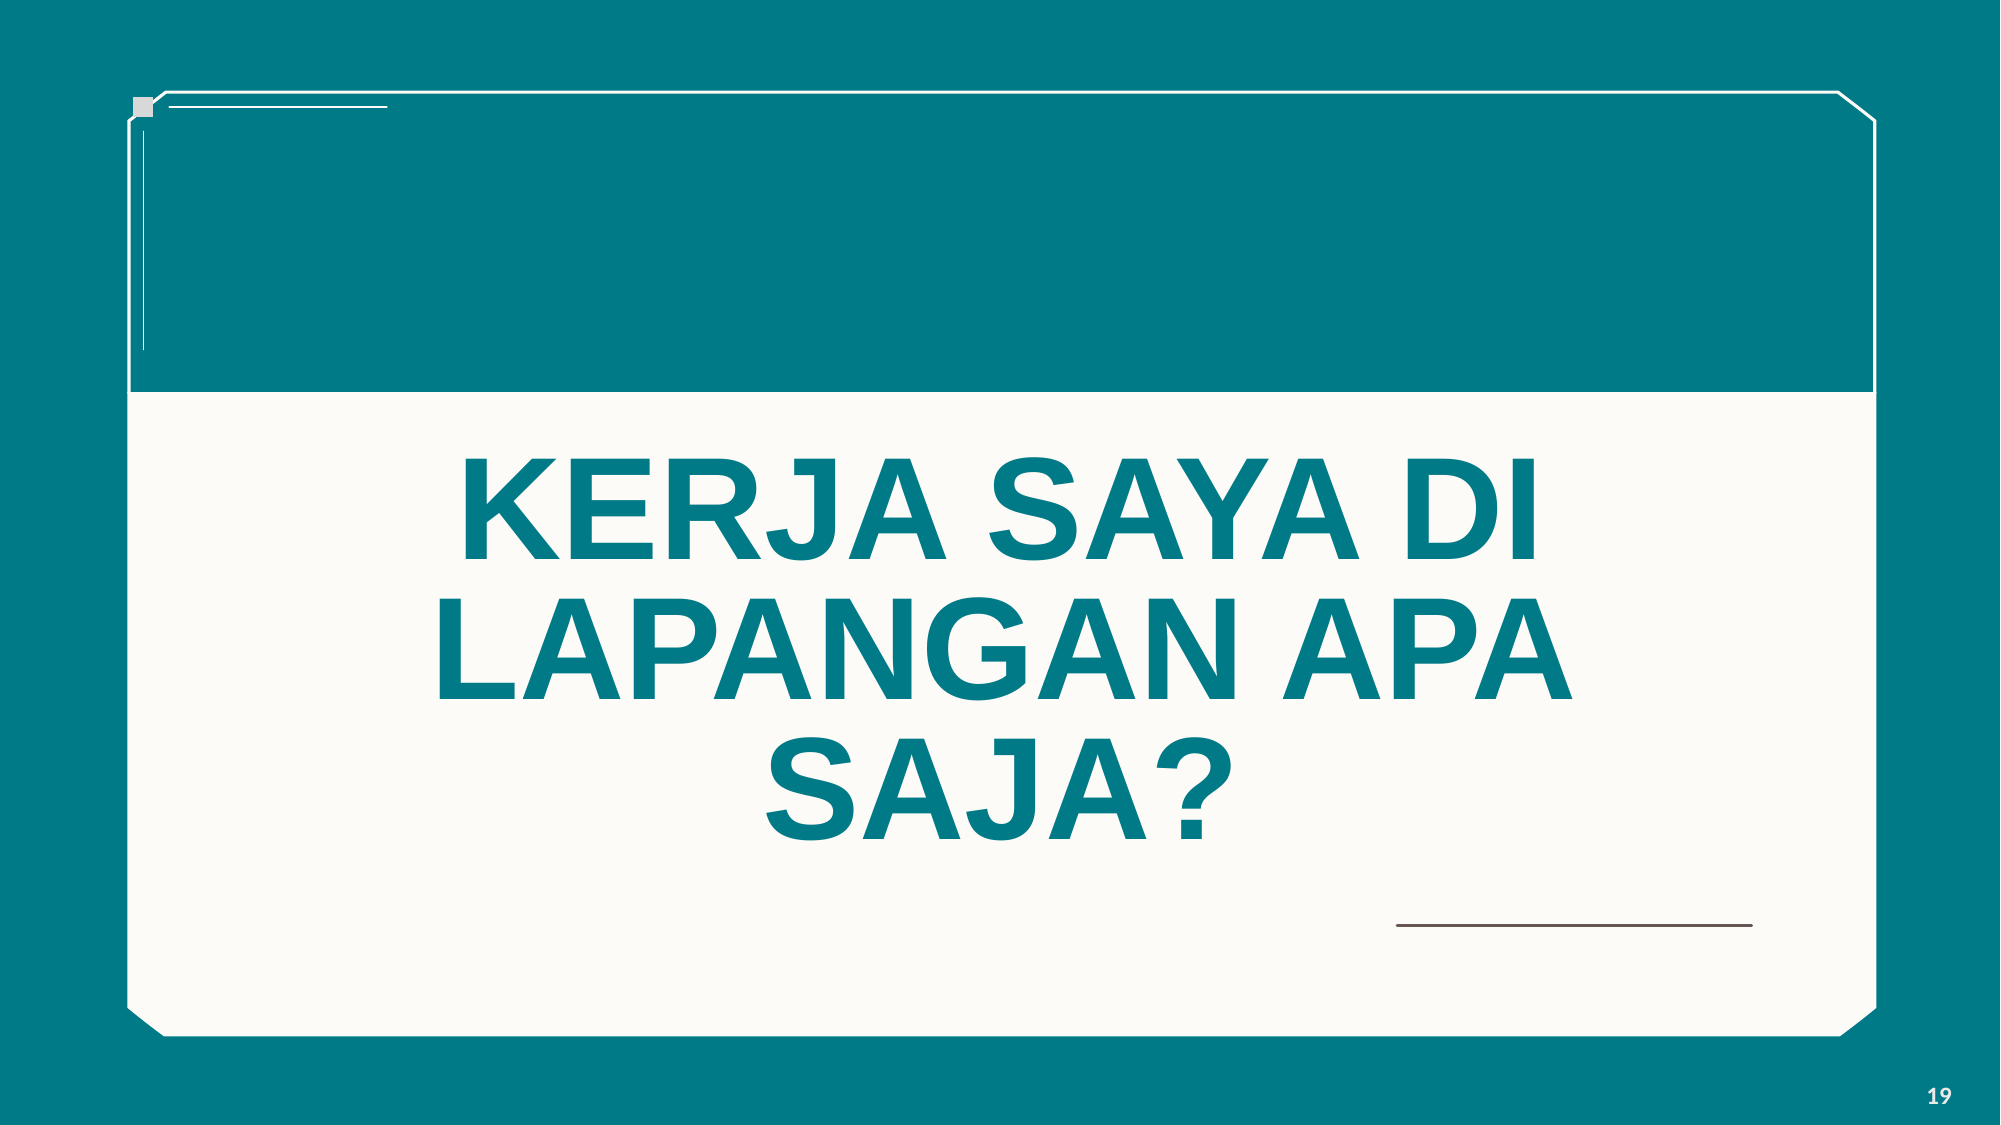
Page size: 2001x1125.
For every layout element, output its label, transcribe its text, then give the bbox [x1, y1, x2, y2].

slide_number 19 [1896, 1065, 1968, 1125]
text_box [133, 97, 153, 117]
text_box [109, 393, 1895, 1062]
